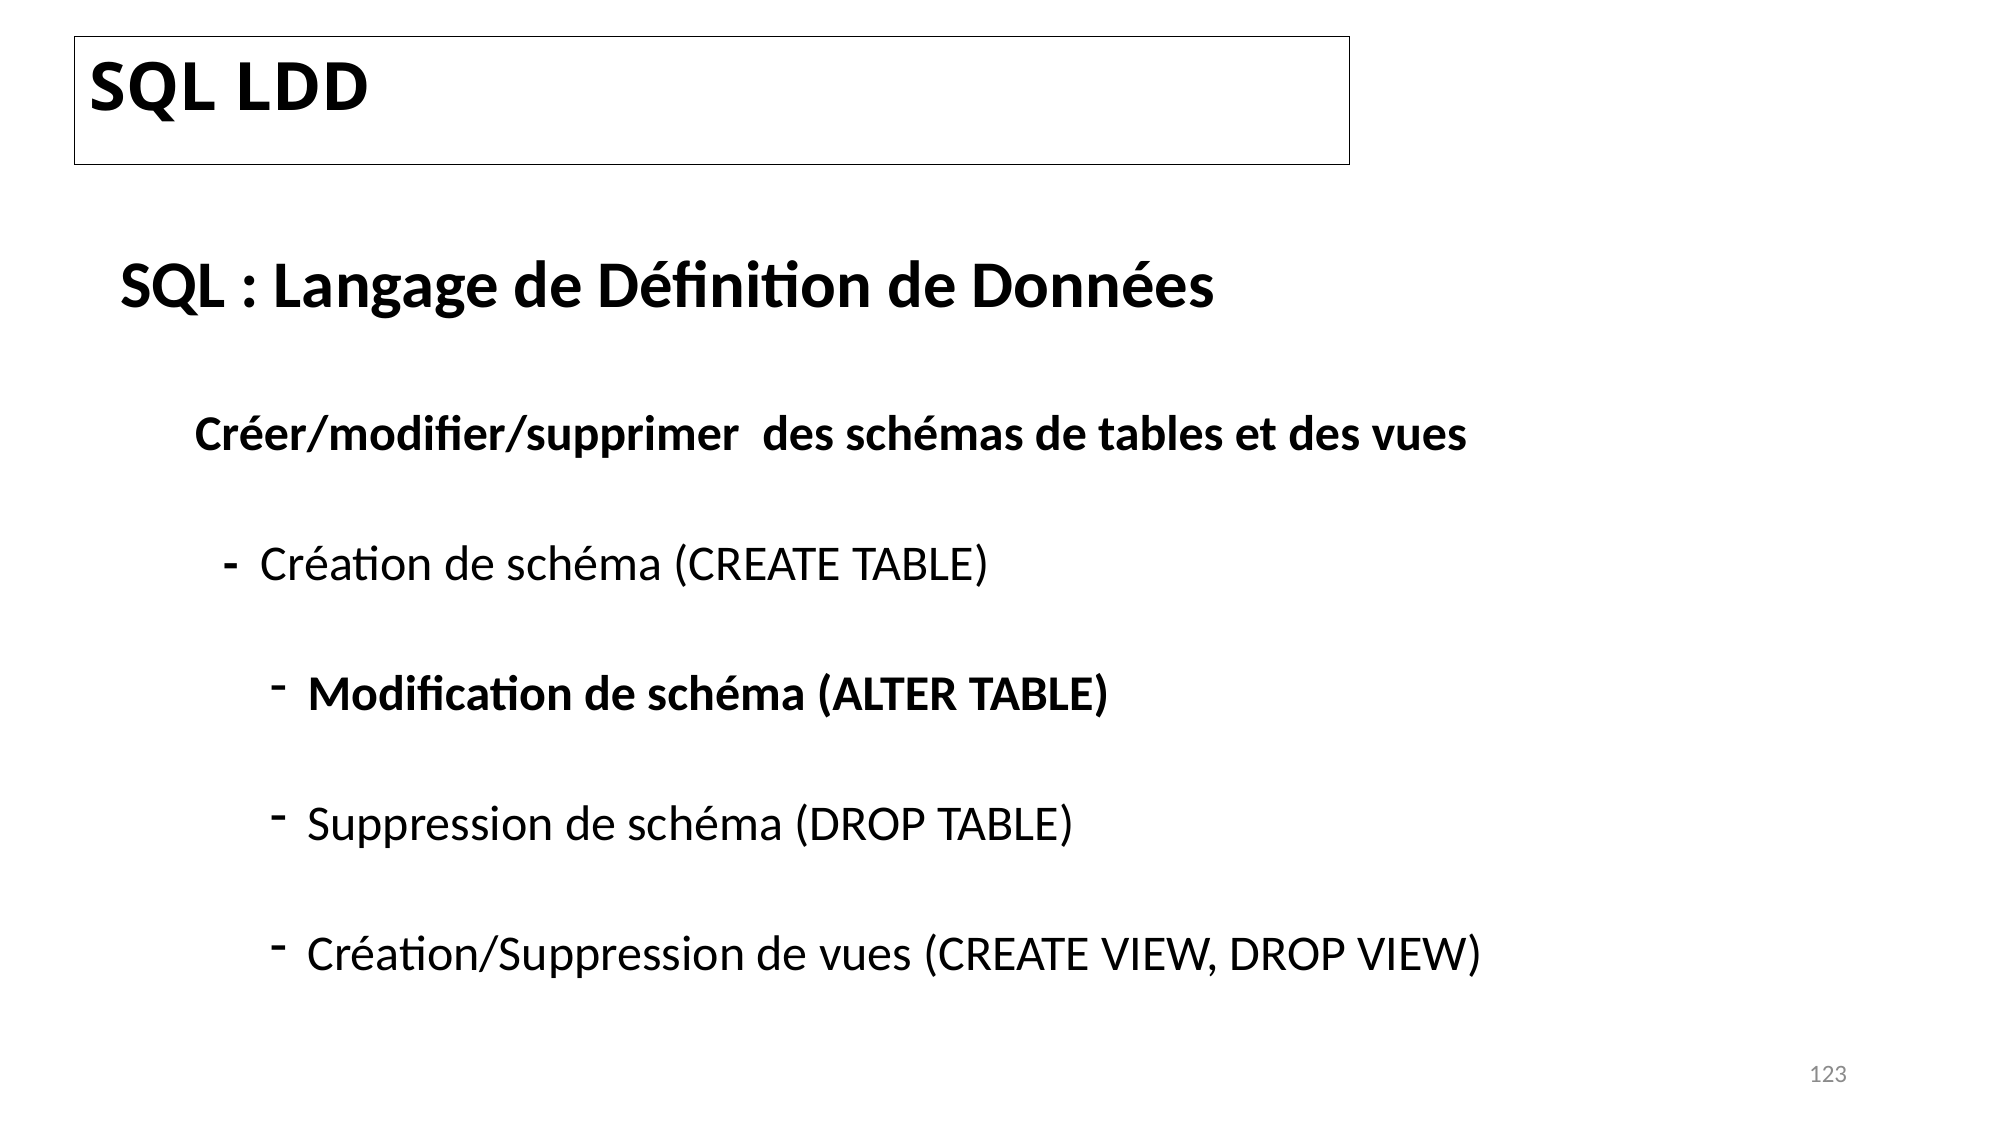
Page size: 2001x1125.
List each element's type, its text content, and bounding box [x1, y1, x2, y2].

text_box SQL : Langage de Définition de Données Créer/modifier/supprimer des schémas de tables et des vues - Création de schéma (CREATE TABLE) Modification de schéma (ALTER TABLE) Suppression de schéma (DROP TABLE) Création/Suppression de vues (CREATE VIEW, DROP VIEW) [105, 233, 1699, 1096]
slide_number 123 [1412, 1042, 1863, 1103]
text_box SQL LDD [74, 36, 1350, 165]
